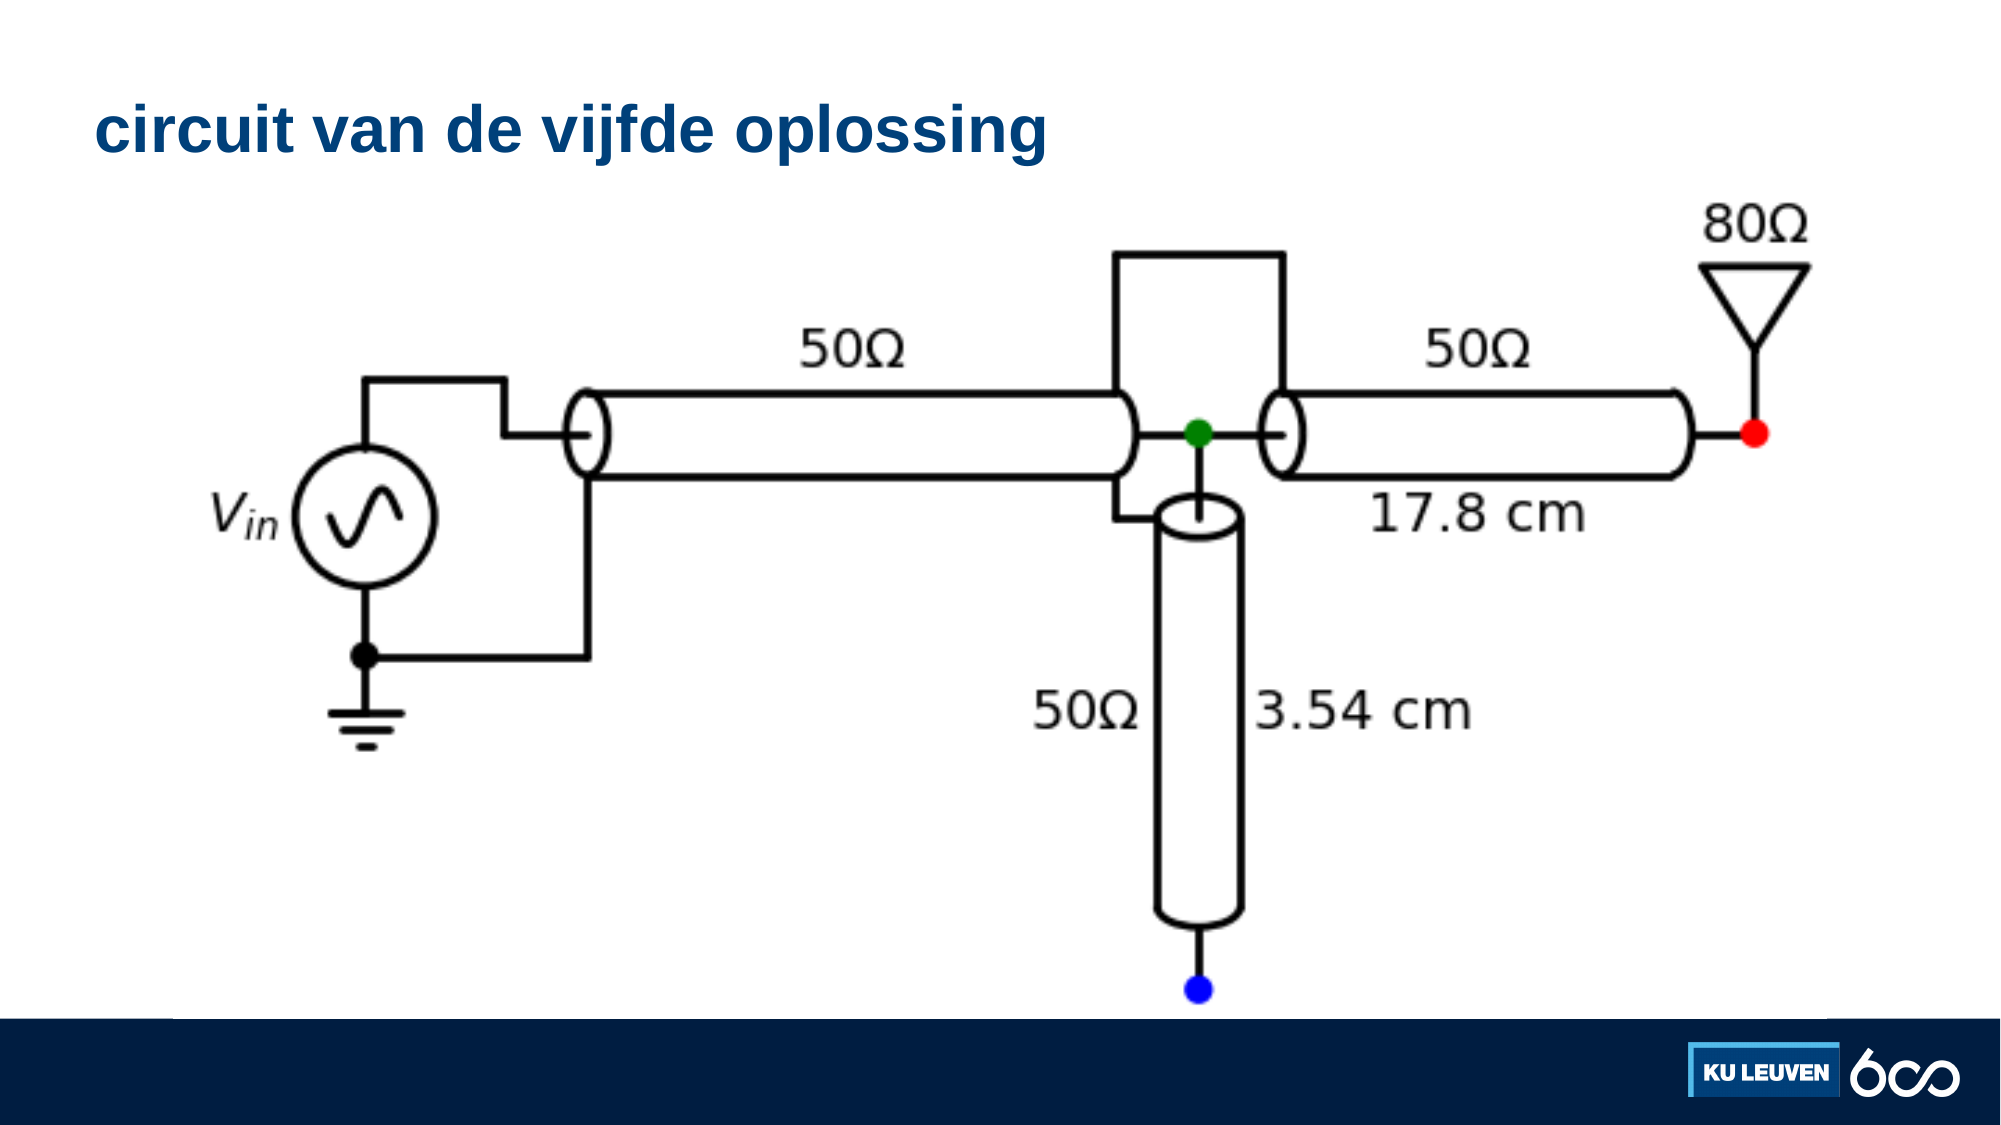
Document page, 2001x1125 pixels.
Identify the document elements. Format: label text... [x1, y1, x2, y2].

title circuit van de vijfde oplossing [94, 94, 1900, 186]
picture [173, 193, 1827, 1019]
picture [1688, 1042, 1960, 1097]
